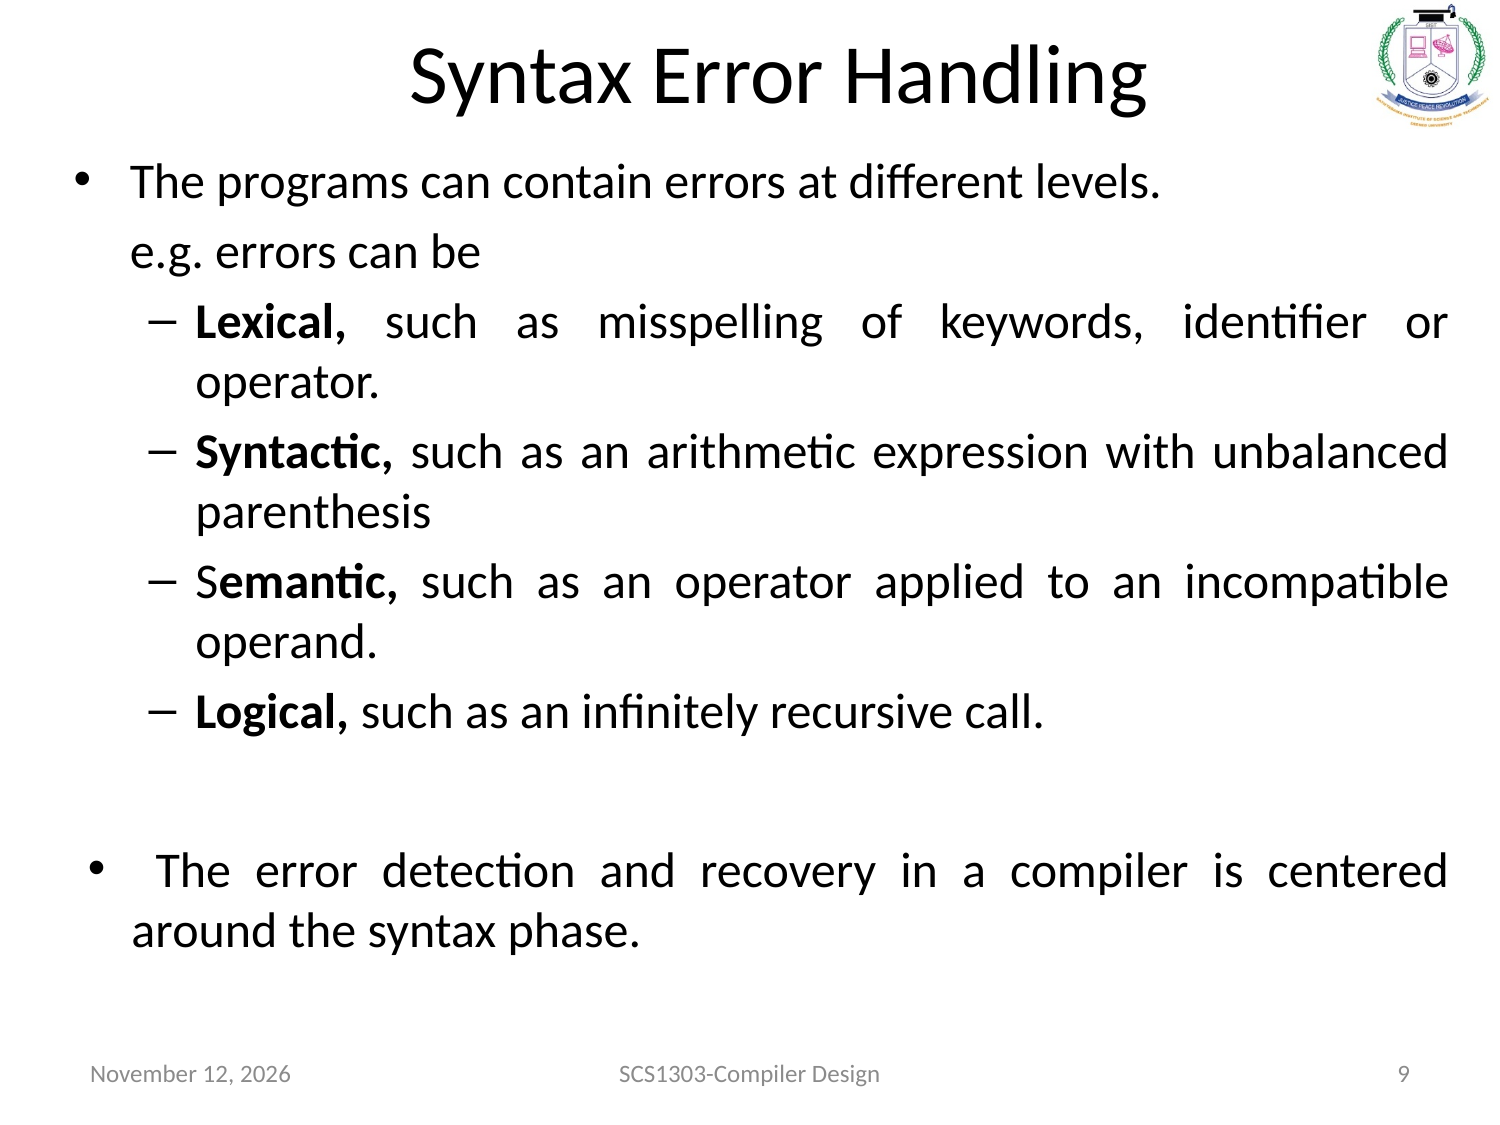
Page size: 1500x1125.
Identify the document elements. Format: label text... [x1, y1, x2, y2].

title Syntax Error Handling [257, 11, 1301, 129]
footer SCS1303-Compiler Design [512, 1042, 988, 1103]
slide_number 9 [1074, 1042, 1425, 1103]
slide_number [75, 1042, 425, 1103]
picture [1361, 0, 1500, 129]
list The programs can contain errors at different levels. e.g. errors can be Lexical, such as misspelling of keywords, identifier or operator. Syntactic, such as an arithmetic expression with unbalanced parenthesis Semantic, such as an operator applied to an incompatible operand. Logical, such as an infinitely recursive call. The error detection and recovery in a compiler is centered around the syntax phase. [58, 140, 1465, 1032]
